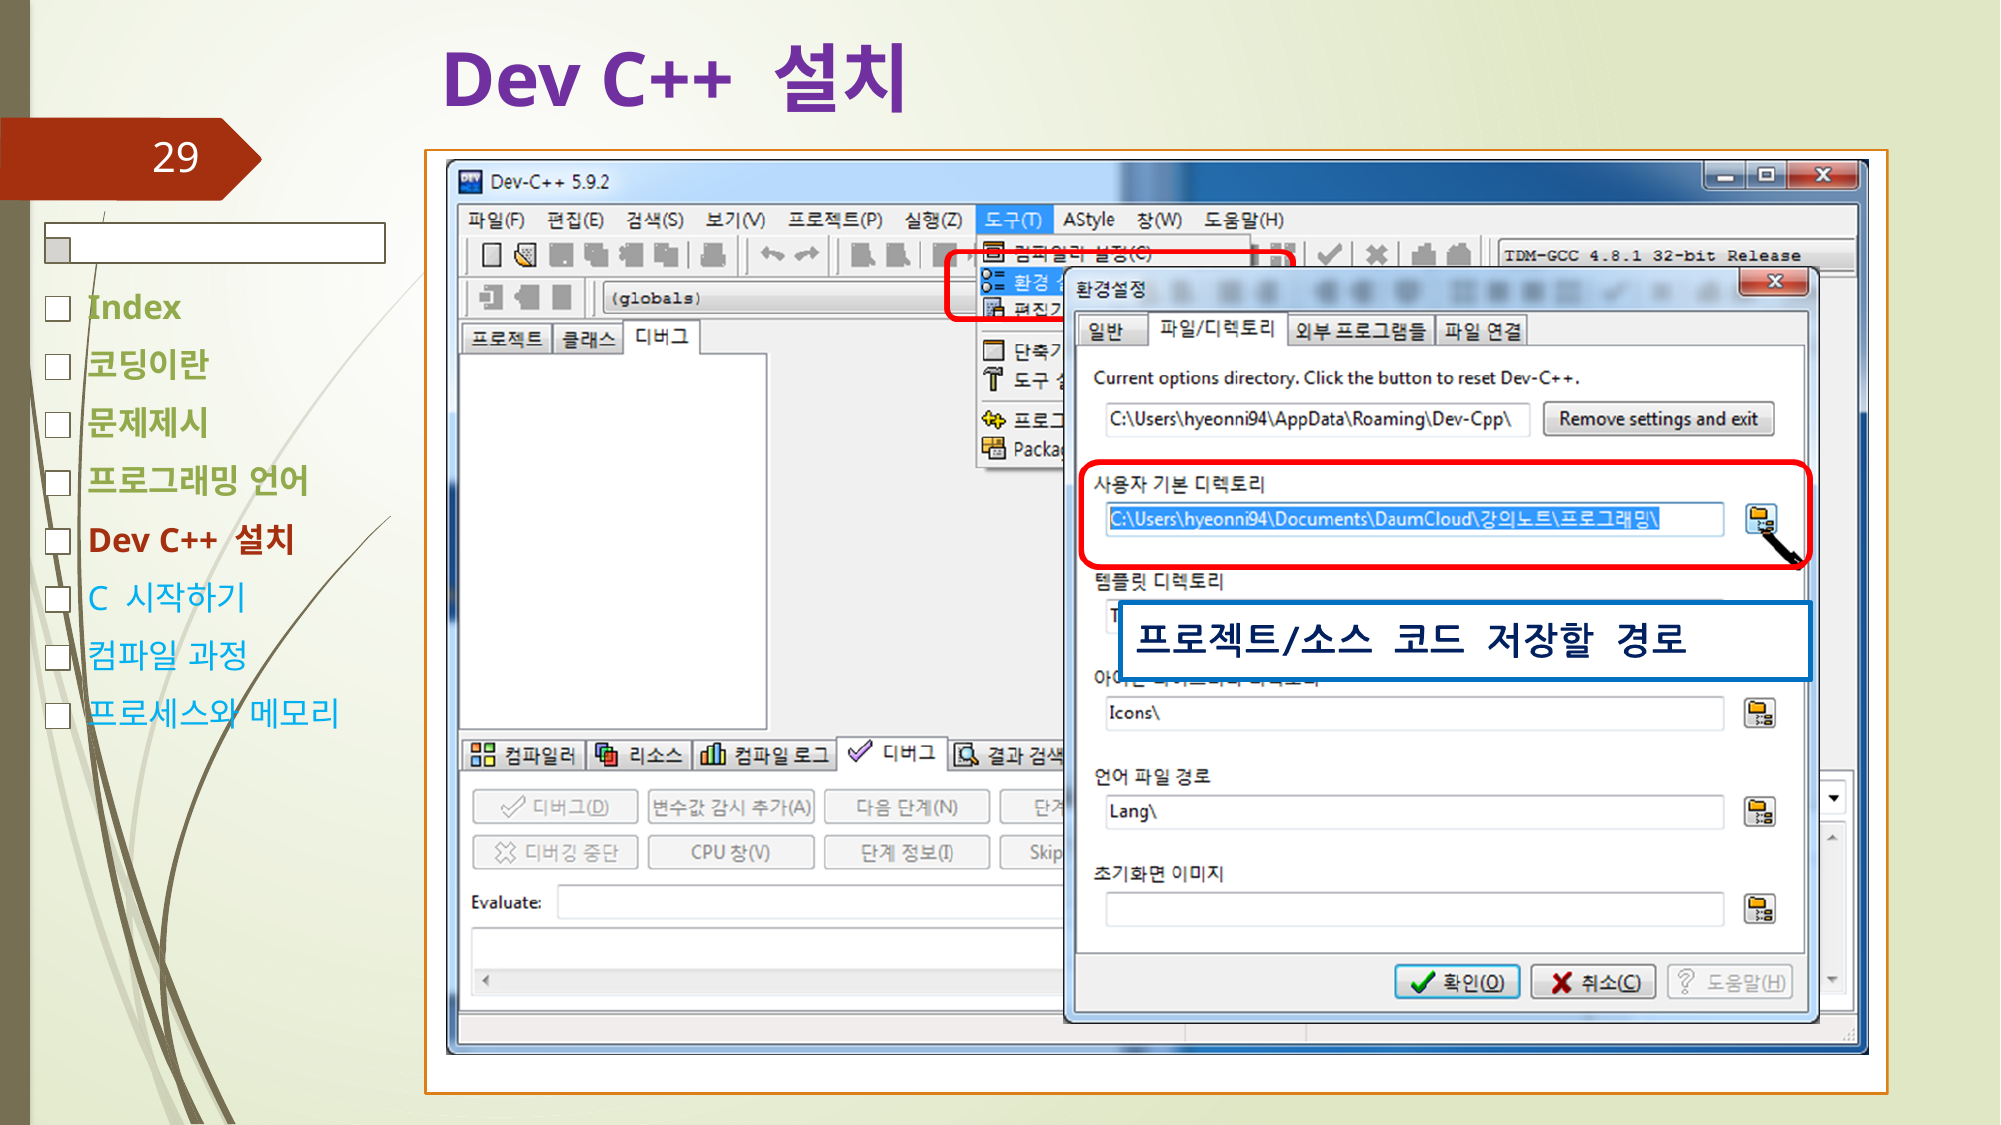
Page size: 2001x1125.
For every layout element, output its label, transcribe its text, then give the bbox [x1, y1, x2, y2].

picture [446, 158, 1869, 1056]
slide_number 29 [87, 129, 216, 150]
title Dev C++ 설치 [425, 24, 1888, 130]
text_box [44, 150, 386, 746]
